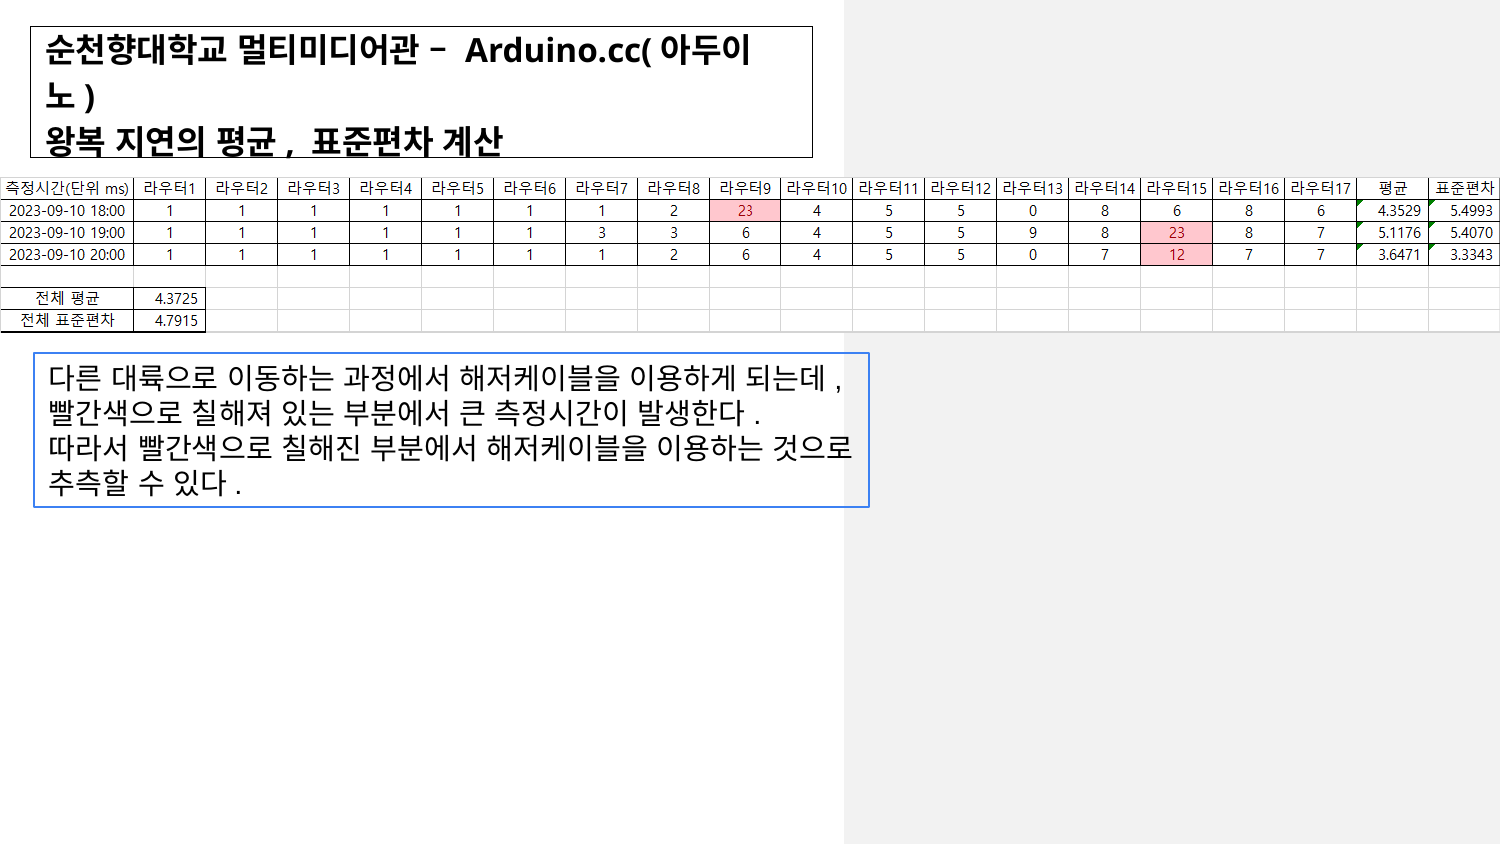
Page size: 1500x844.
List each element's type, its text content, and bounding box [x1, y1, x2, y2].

picture [0, 0, 1500, 844]
text_box 다른 대륙으로 이동하는 과정에서 해저케이블을 이용하게 되는데, 빨간색으로 칠해져 있는 부분에서 큰 측정시간이 발생한다. 따라서 빨간색으로 칠해진 부분에서 해저케이블을 이용하는 것으로 추측할 수 있다. [34, 352, 870, 508]
title 순천향대학교 멀티미디어관 – Arduino.cc(아두이노) 왕복 지연의 평균, 표준편차 계산 [30, 26, 813, 158]
